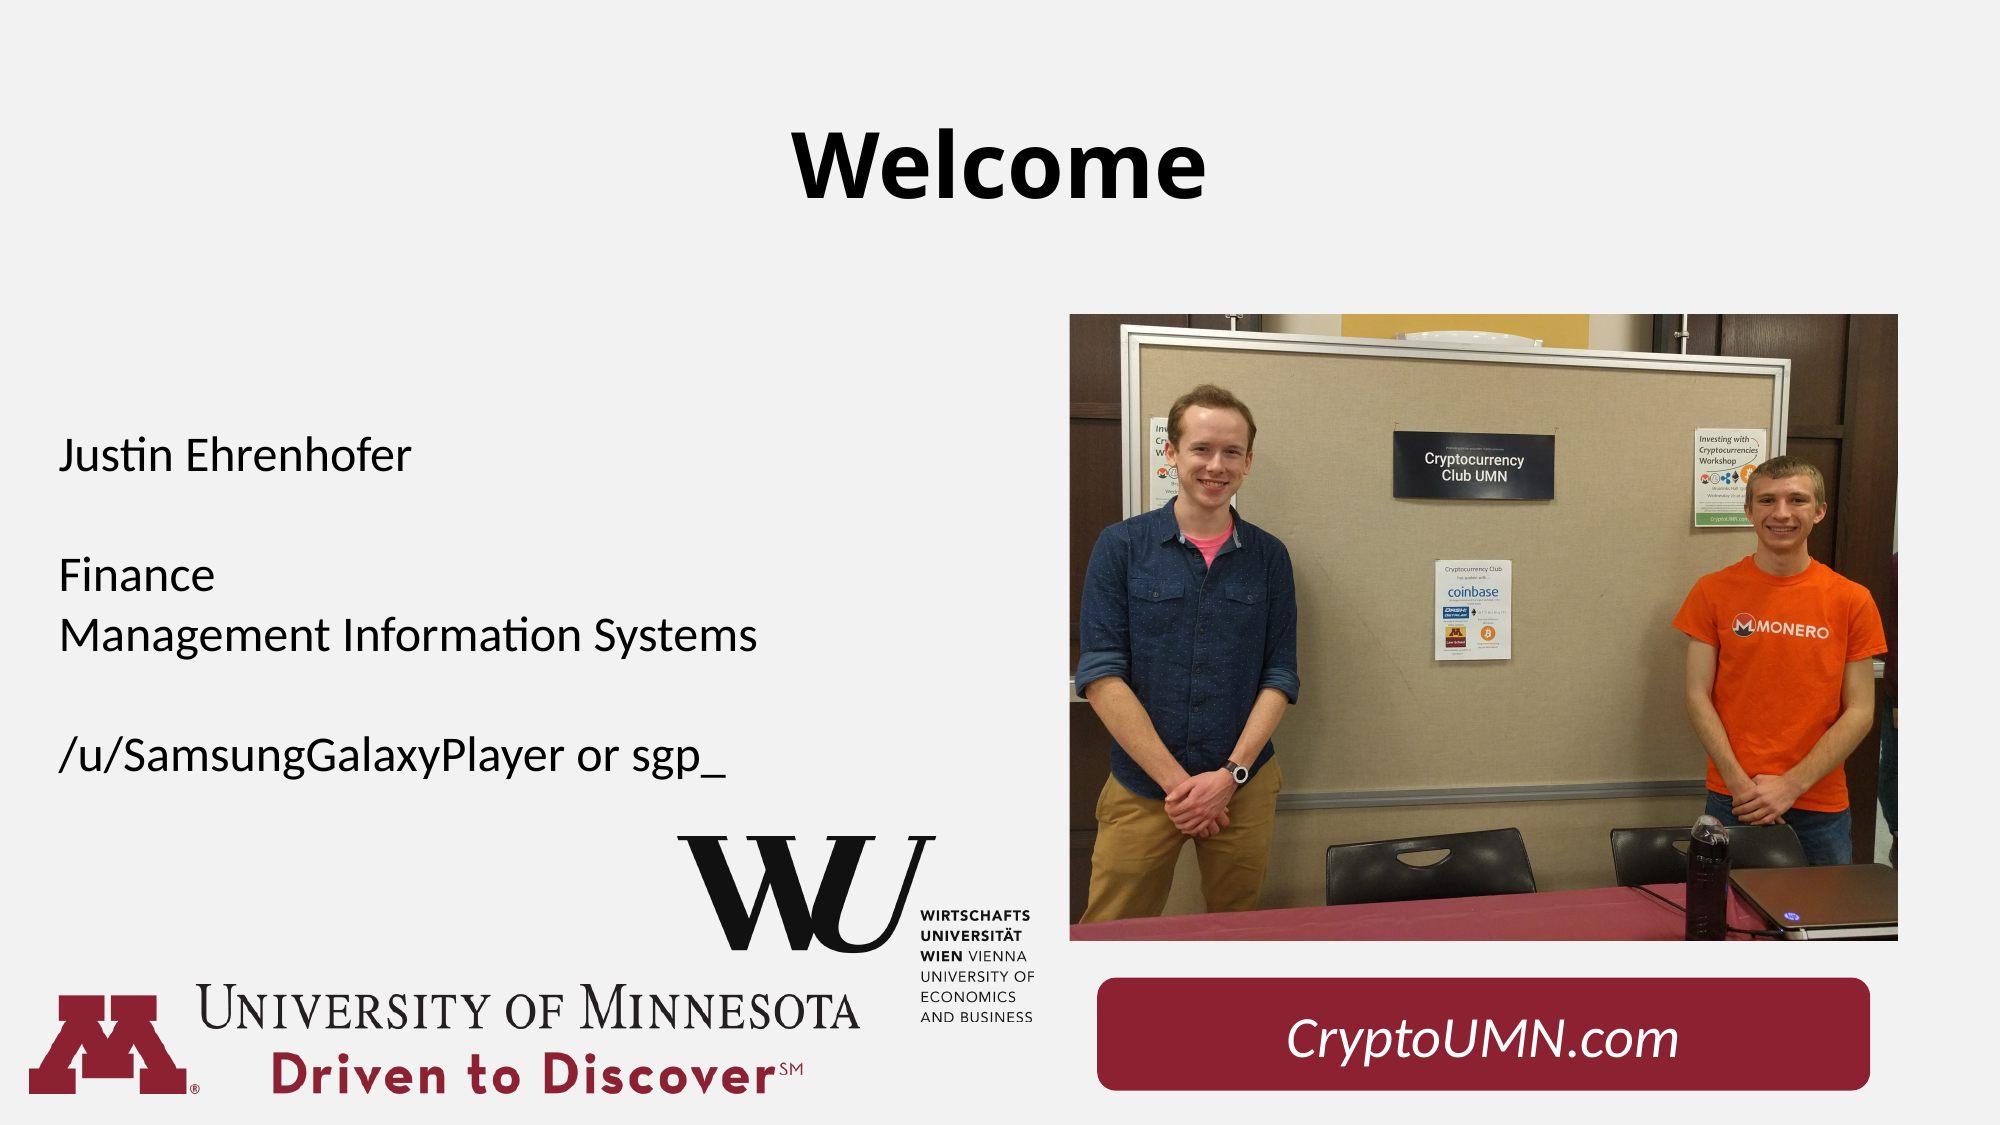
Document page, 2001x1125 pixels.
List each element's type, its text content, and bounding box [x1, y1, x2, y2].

title Welcome [137, 59, 1863, 278]
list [1069, 314, 1898, 941]
text_box CryptoUMN.com [1096, 976, 1872, 1092]
text_box Justin Ehrenhofer Finance Management Information Systems /u/SamsungGalaxyPlayer or sgp_ [43, 413, 773, 789]
picture [0, 836, 1034, 1125]
